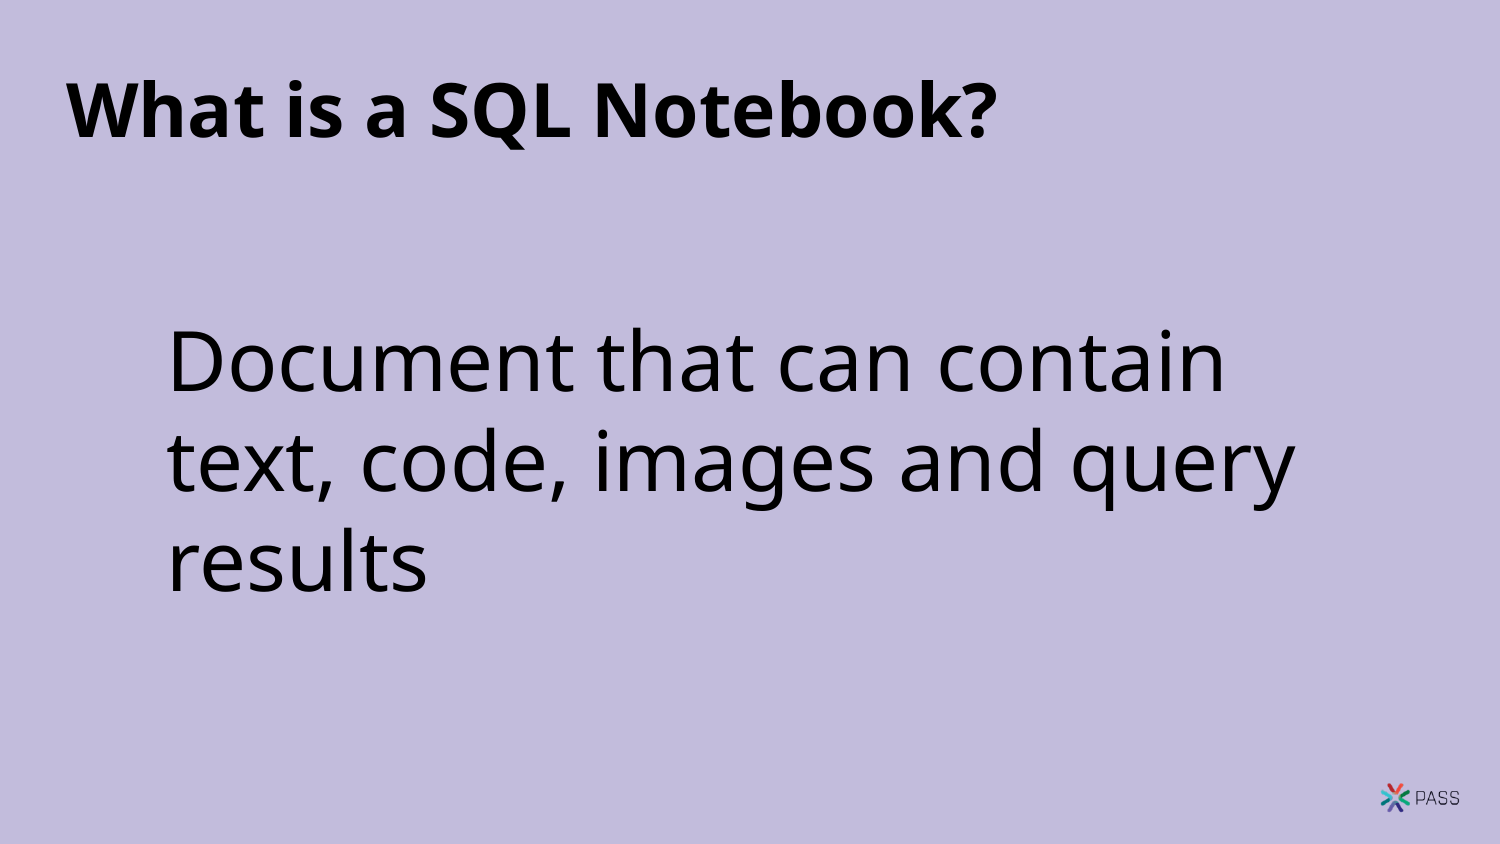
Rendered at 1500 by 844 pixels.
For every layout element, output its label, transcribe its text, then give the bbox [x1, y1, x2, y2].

picture [1379, 781, 1460, 814]
text_box Document that can contain text, code, images and query results [152, 301, 1389, 616]
title What is a SQL Notebook? [51, 71, 1443, 173]
